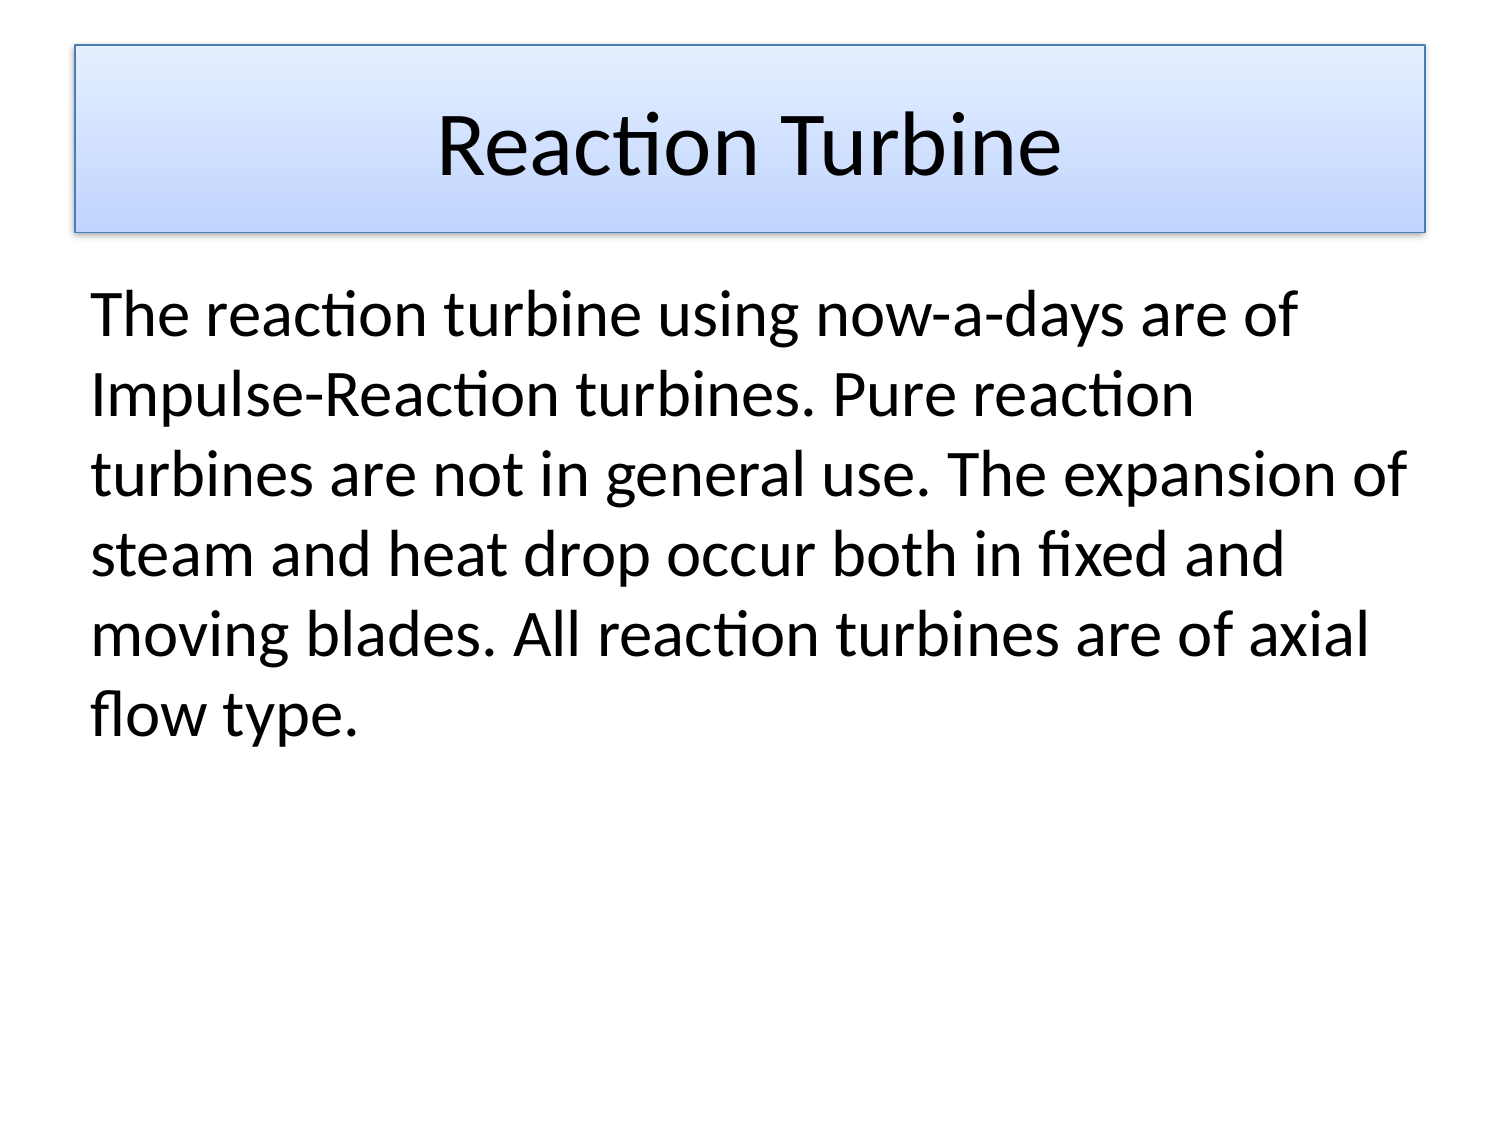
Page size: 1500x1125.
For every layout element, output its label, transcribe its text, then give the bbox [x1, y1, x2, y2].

title Reaction Turbine [74, 44, 1426, 233]
list The reaction turbine using now-a-days are of Impulse-Reaction turbines. Pure reaction turbines are not in general use. The expansion of steam and heat drop occur both in fixed and moving blades. All reaction turbines are of axial flow type. [75, 262, 1425, 1005]
